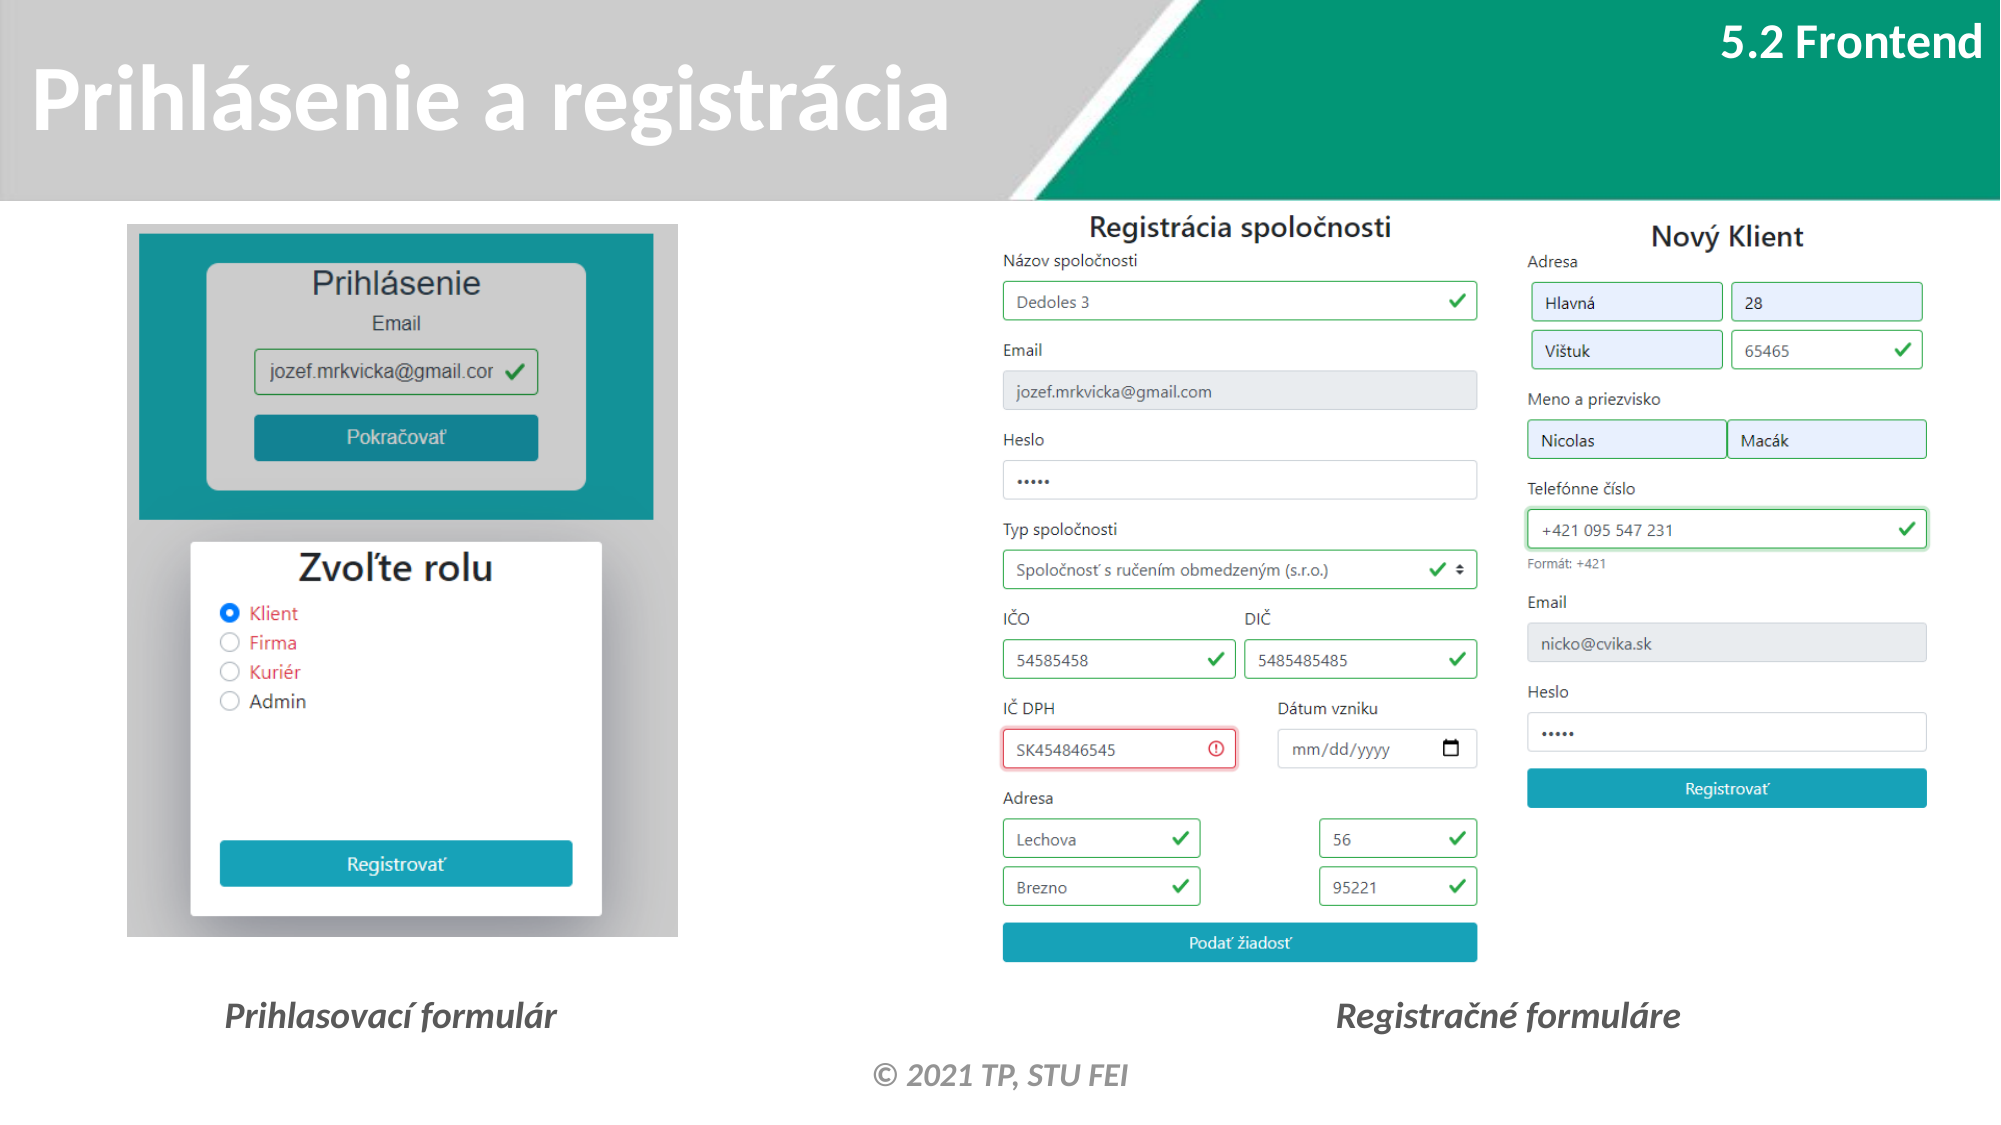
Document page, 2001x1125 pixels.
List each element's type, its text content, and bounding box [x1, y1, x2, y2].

text_box Registračné formuláre [1262, 991, 1755, 1051]
picture [127, 224, 678, 938]
picture [0, 0, 2000, 201]
text_box Prihlasovací formulár [145, 975, 638, 1051]
footer © 2021 TP, STU FEI [662, 1042, 1338, 1103]
picture [980, 210, 1953, 983]
